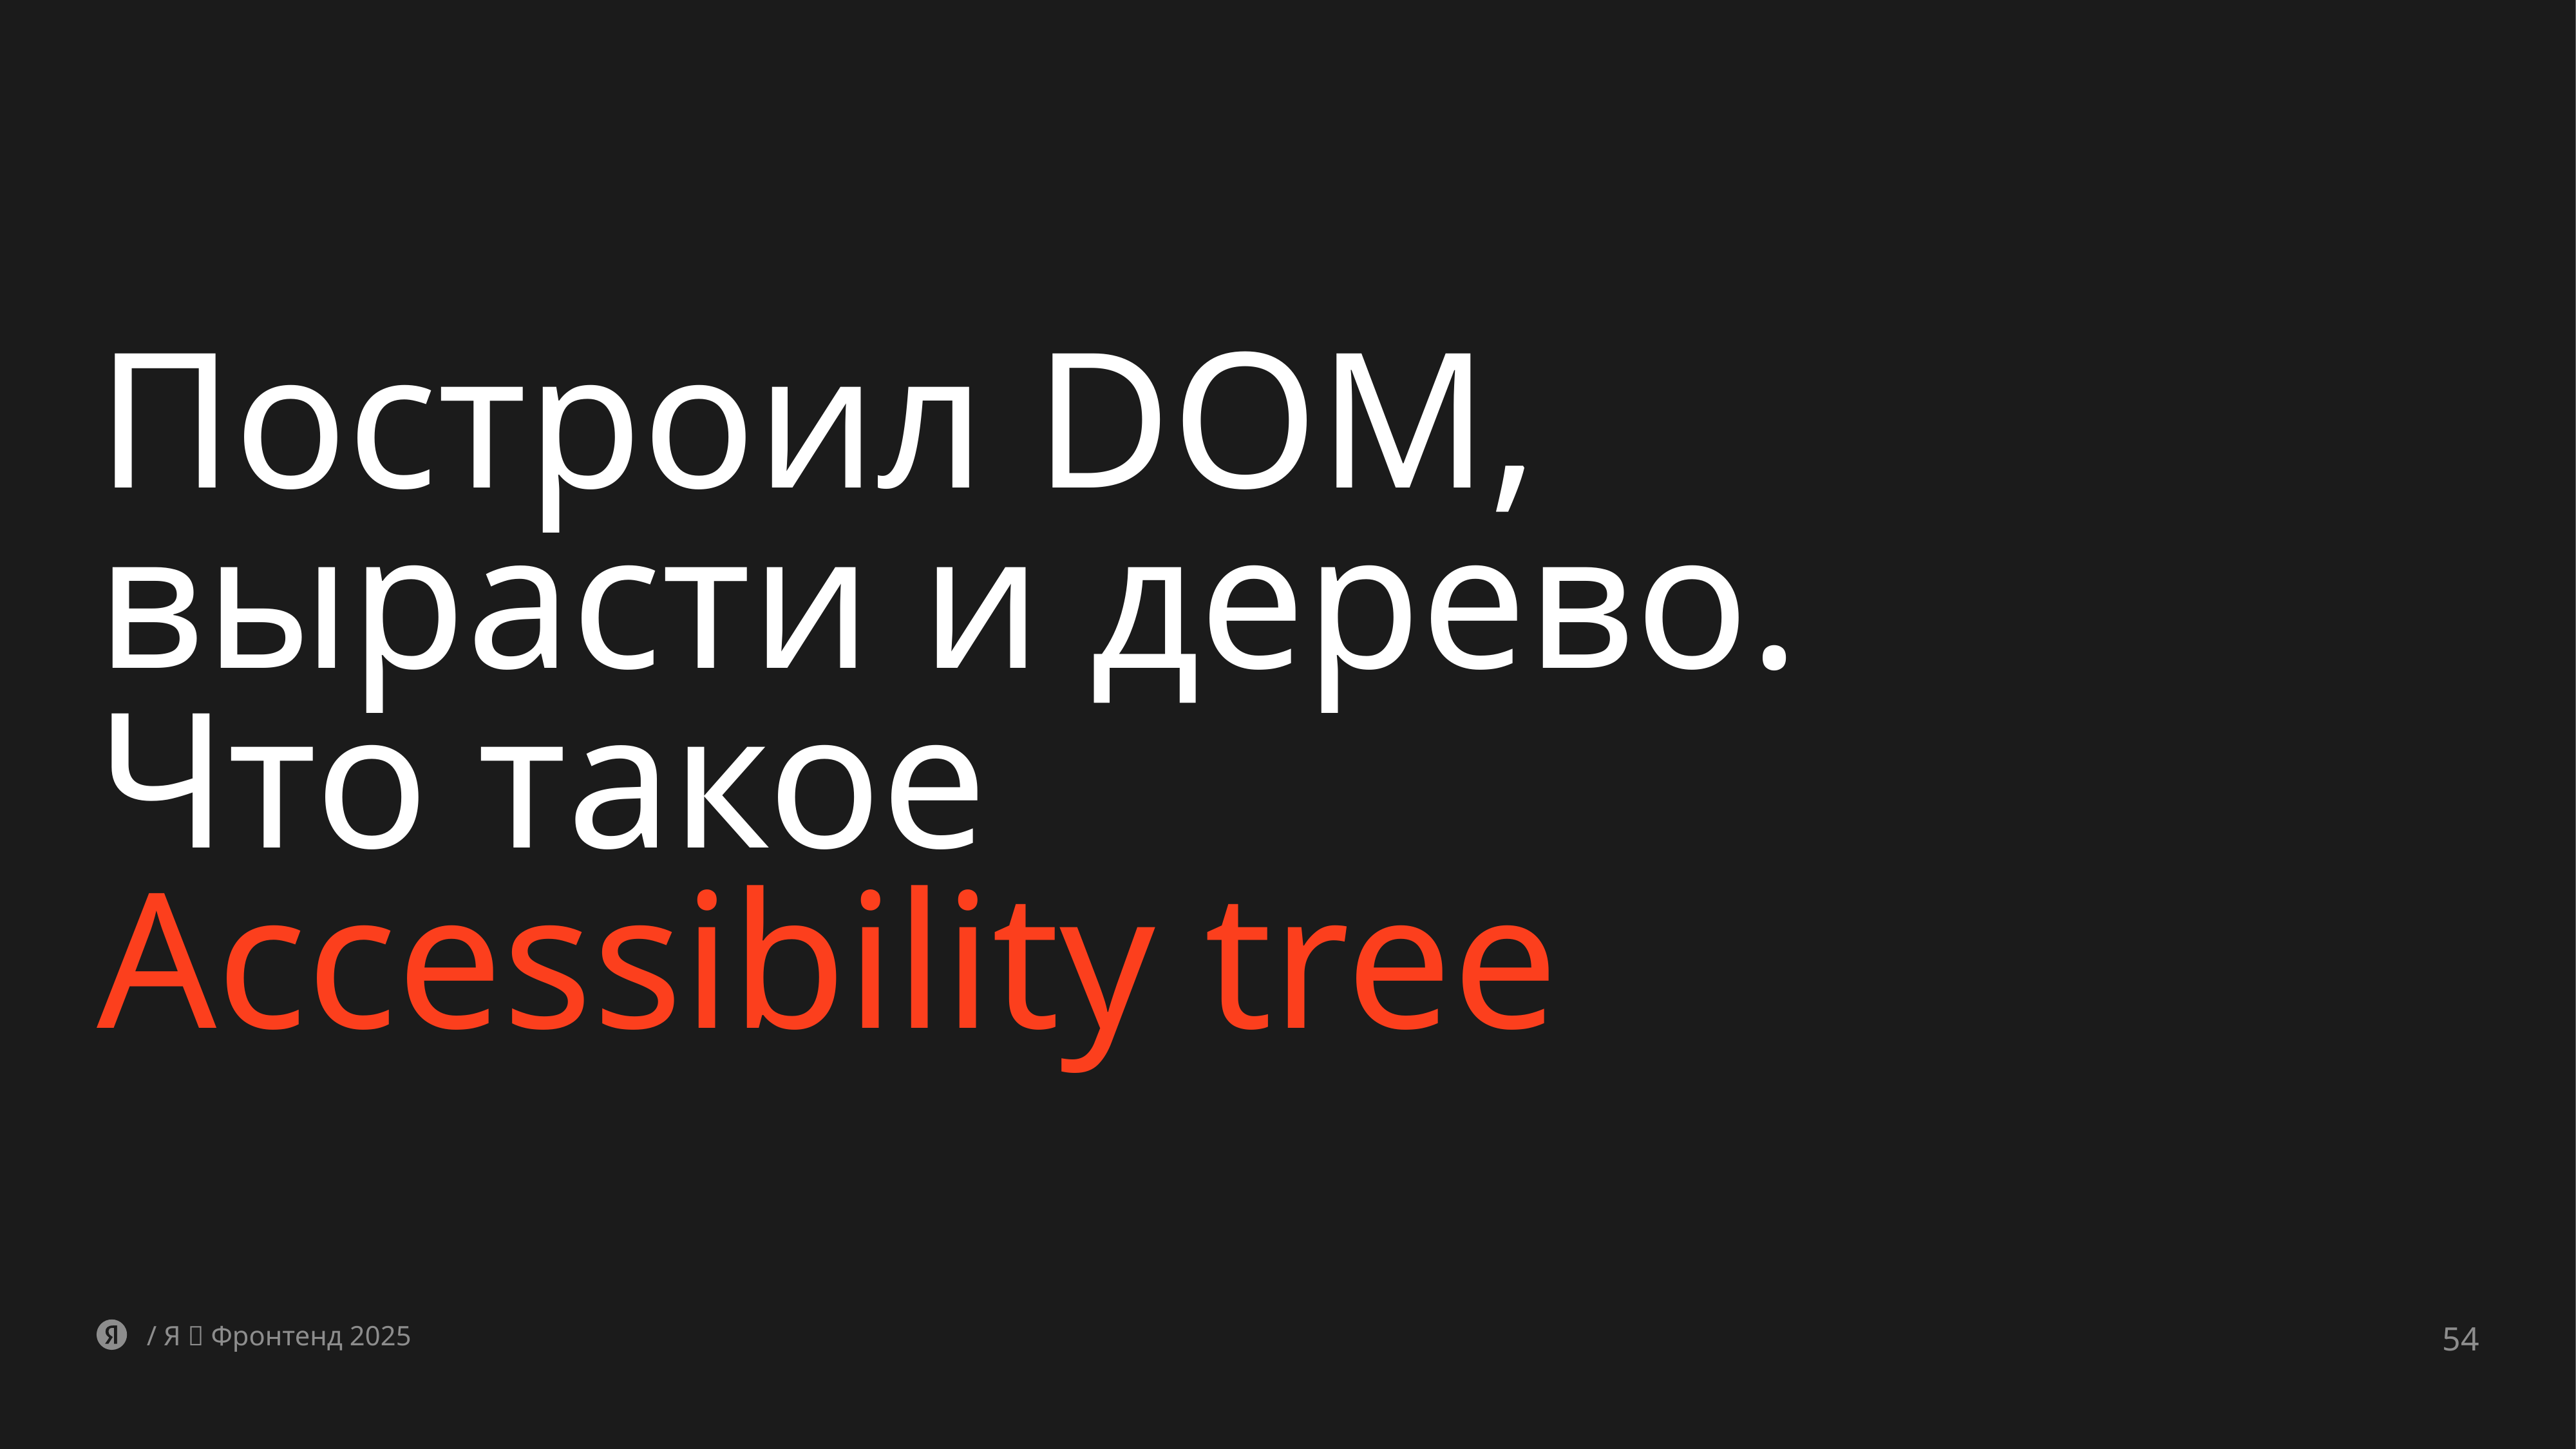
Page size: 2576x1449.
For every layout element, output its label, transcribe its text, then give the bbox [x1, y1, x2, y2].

slide_number 54 [2325, 1318, 2479, 1358]
footer / Я 💛 Фронтенд 2025 [146, 1318, 1718, 1351]
title Построил DOM, вырасти и дерево. Что такое Accessibility tree [97, 336, 2479, 1151]
